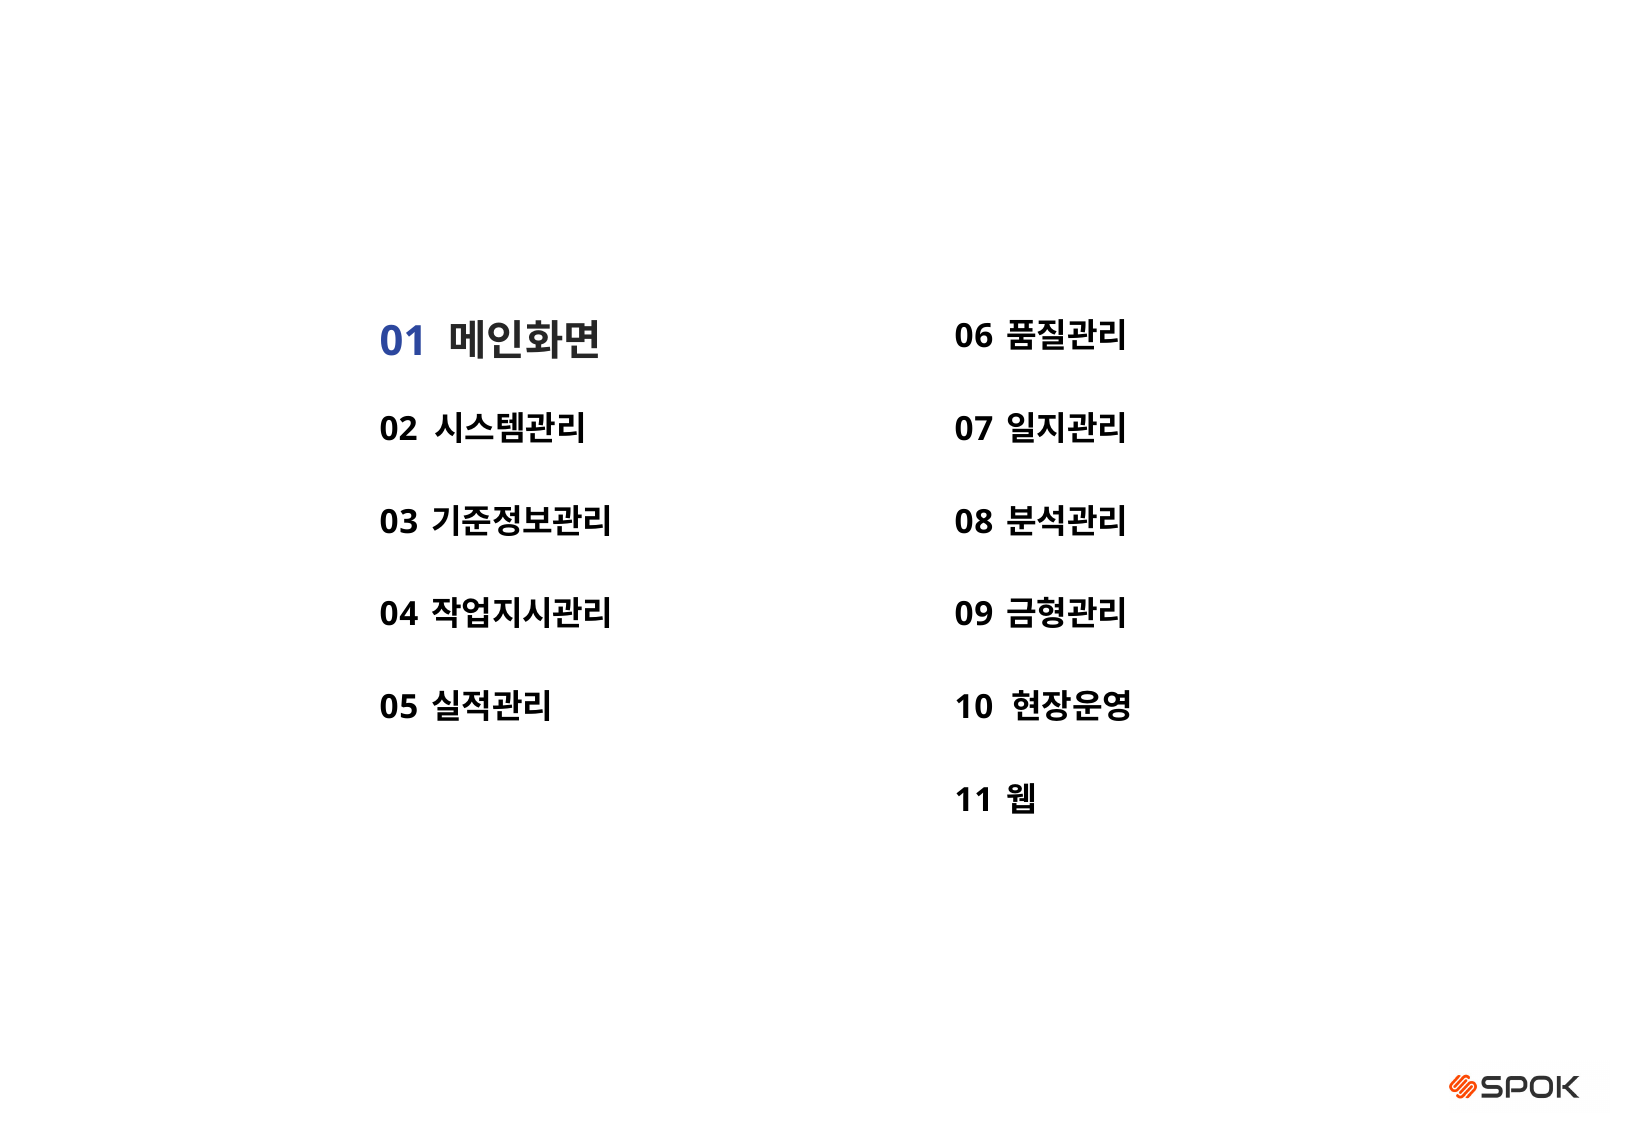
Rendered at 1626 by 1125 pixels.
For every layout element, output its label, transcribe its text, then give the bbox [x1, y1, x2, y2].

text_box 03 기준정보관리 [377, 498, 875, 540]
text_box 10 현장운영 [952, 683, 1450, 726]
text_box 01 메인화면 [377, 312, 875, 365]
picture [1449, 1060, 1610, 1114]
text_box 04 작업지시관리 [377, 590, 875, 633]
text_box 02 시스템관리 [377, 405, 875, 447]
text_box 11 웹 [952, 776, 1450, 818]
text_box 09 금형관리 [952, 590, 1450, 633]
text_box 06 품질관리 [952, 312, 1450, 355]
text_box 05 실적관리 [377, 683, 875, 726]
text_box 08 분석관리 [952, 498, 1450, 540]
text_box 07 일지관리 [952, 405, 1450, 447]
